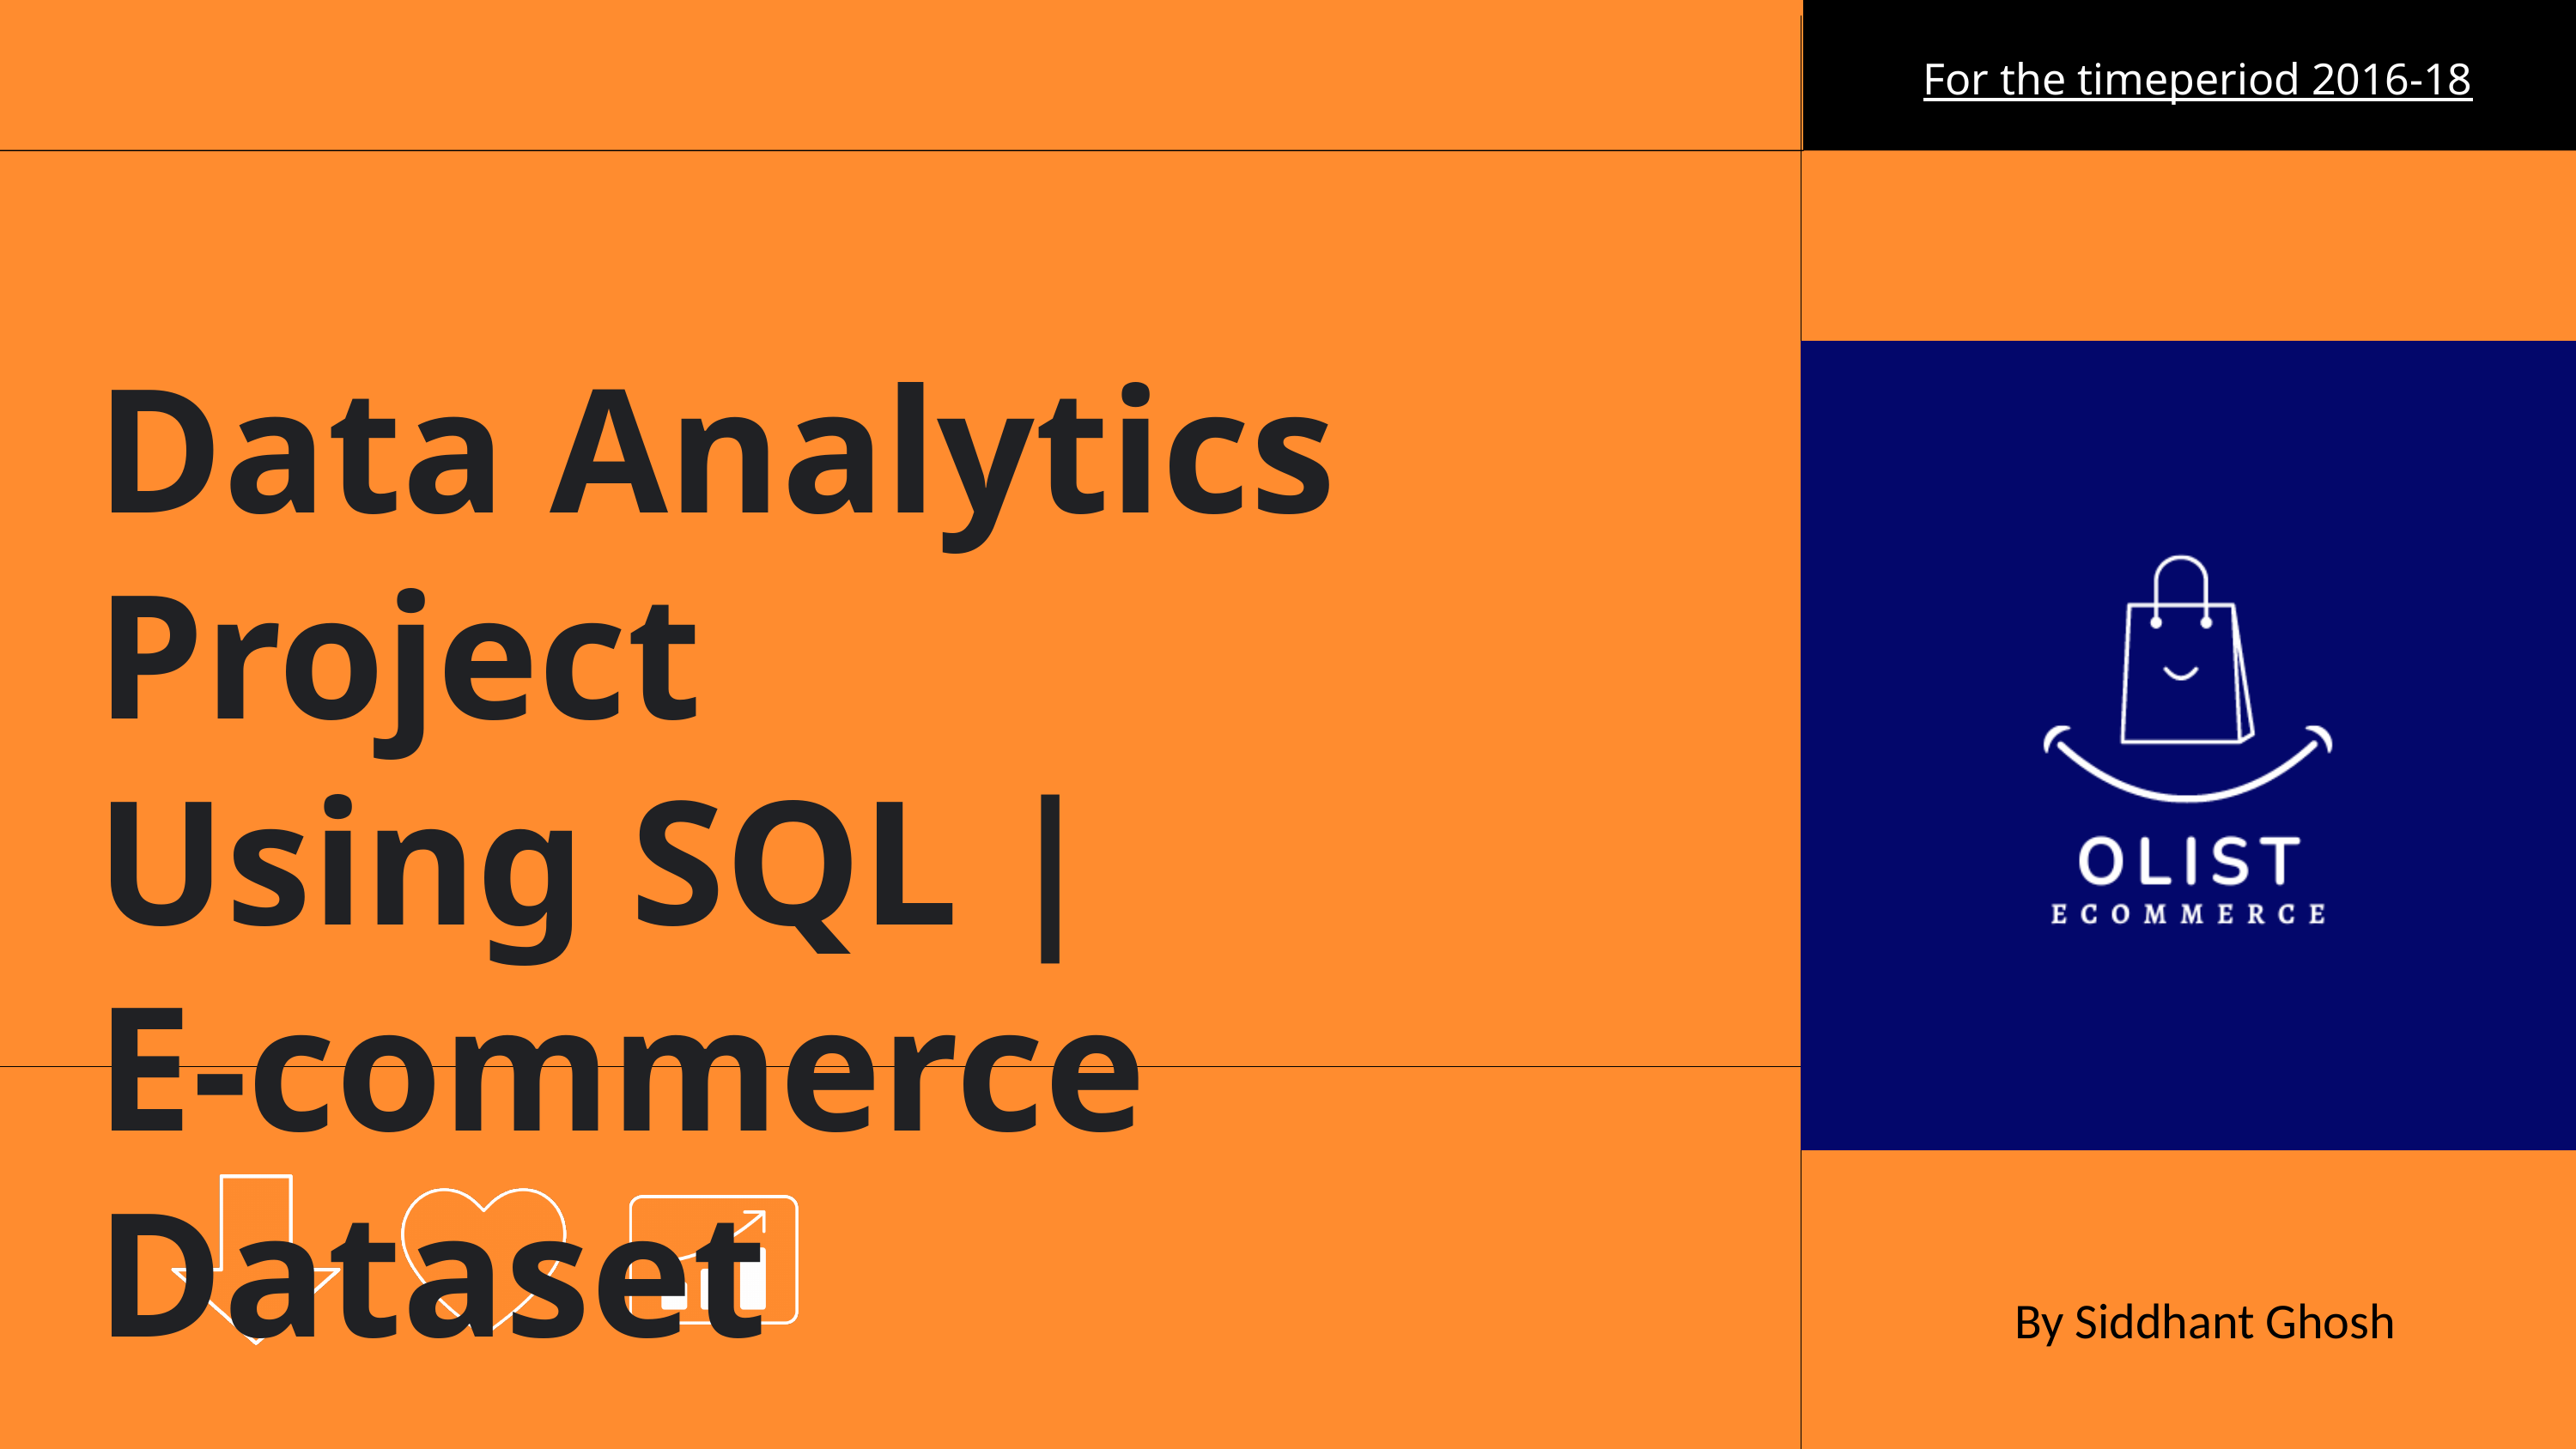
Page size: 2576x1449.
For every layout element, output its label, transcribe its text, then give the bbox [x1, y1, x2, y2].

picture [1801, 341, 2576, 1151]
text_box Data Analytics Project Using SQL | E-commerce Dataset [96, 341, 1748, 1449]
text_box By Siddhant Ghosh [1921, 1282, 2489, 1355]
text_box [1804, 0, 2576, 150]
text_box For the timeperiod 2016-18 [1906, 43, 2489, 104]
